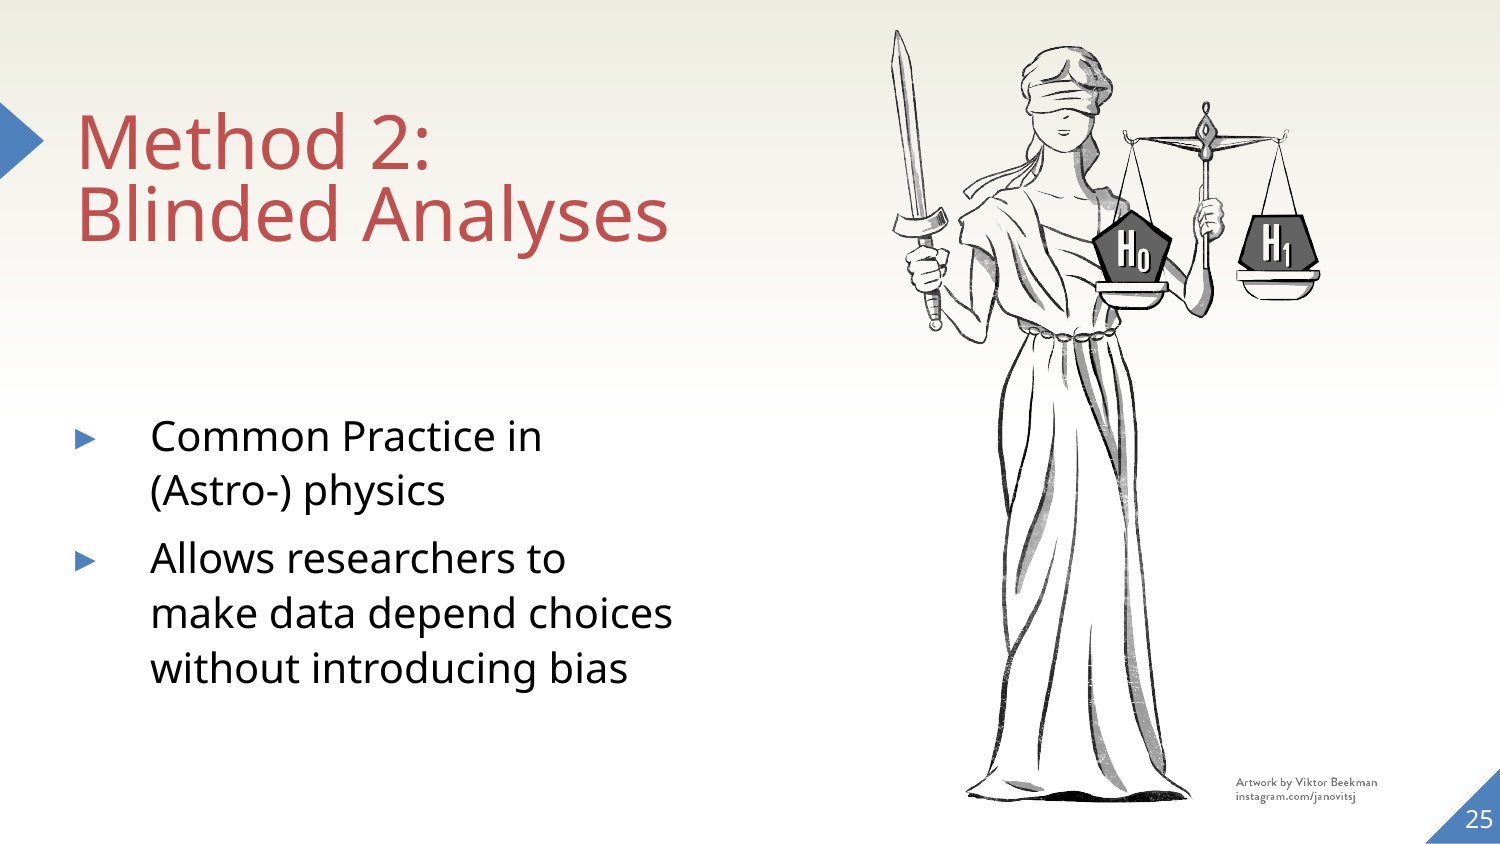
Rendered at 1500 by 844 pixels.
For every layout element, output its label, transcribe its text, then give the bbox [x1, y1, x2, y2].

slide_number 25 [1424, 760, 1494, 838]
list Common Practice in (Astro-) physics Allows researchers to make data depend choices without introducing bias [75, 404, 677, 838]
title Method 2: Blinded Analyses [75, 111, 677, 290]
picture [803, 0, 1419, 844]
